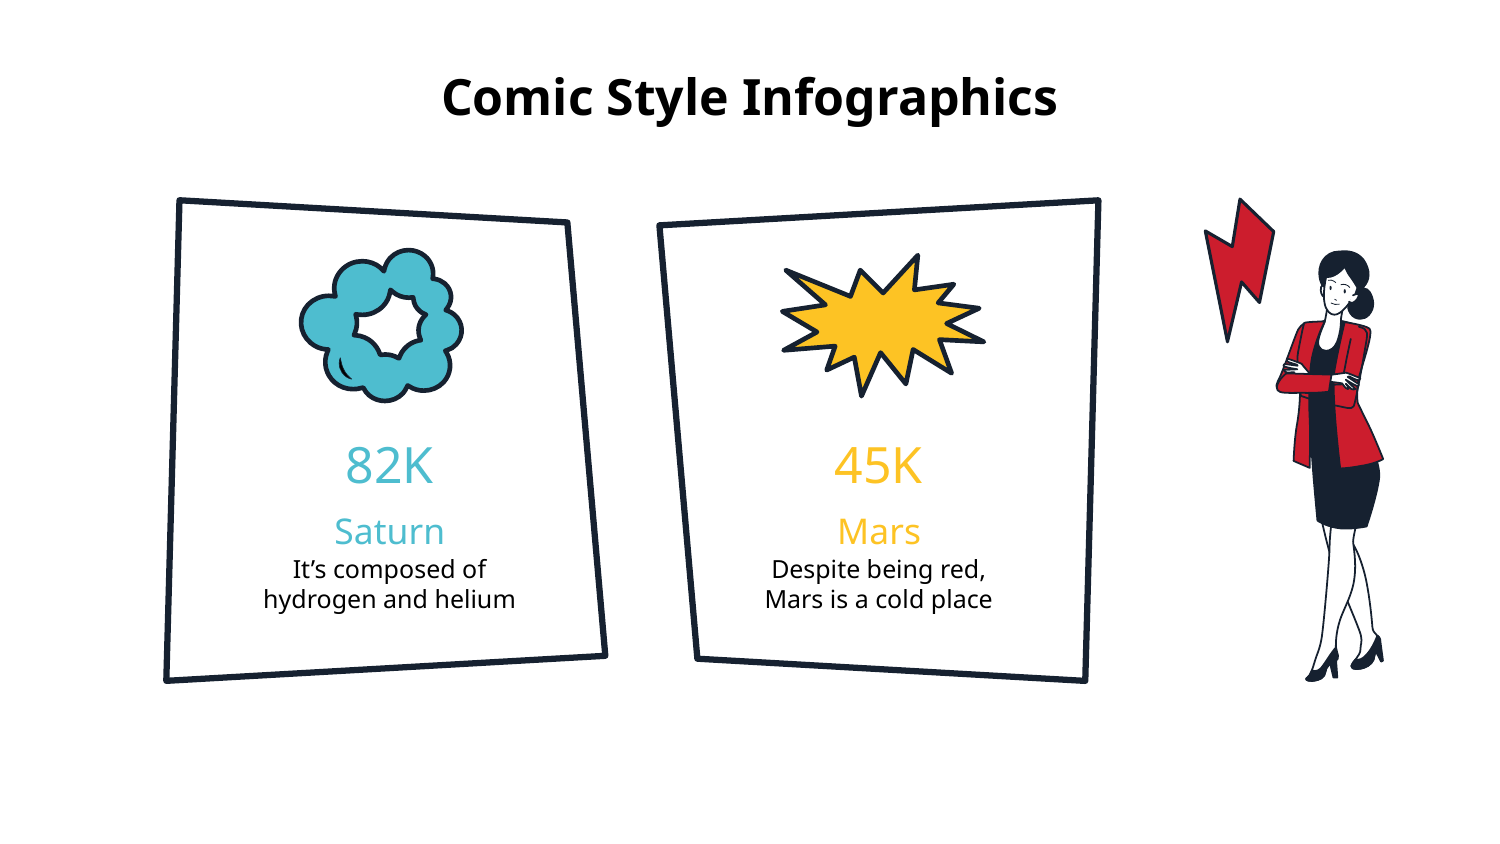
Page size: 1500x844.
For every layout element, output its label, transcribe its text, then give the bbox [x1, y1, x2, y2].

text_box [1306, 647, 1338, 681]
text_box [1285, 324, 1303, 364]
text_box Mars [764, 506, 994, 554]
text_box [1311, 320, 1347, 374]
text_box [1348, 545, 1377, 659]
text_box [1351, 635, 1381, 669]
text_box [1320, 285, 1324, 295]
text_box [1349, 294, 1358, 303]
text_box Saturn [275, 506, 505, 554]
text_box [1318, 310, 1343, 351]
text_box 82K [275, 440, 505, 487]
text_box [1205, 199, 1274, 342]
text_box [1333, 385, 1384, 469]
text_box [1283, 358, 1311, 374]
text_box [1276, 373, 1332, 393]
text_box [1323, 266, 1358, 315]
text_box [1293, 393, 1310, 468]
text_box [1334, 322, 1371, 377]
text_box [1319, 251, 1374, 319]
text_box [1322, 524, 1330, 551]
text_box 45K [764, 440, 994, 487]
text_box [659, 200, 1099, 681]
text_box [1376, 641, 1383, 662]
text_box [166, 200, 606, 681]
text_box [1276, 367, 1290, 386]
text_box [782, 255, 984, 397]
text_box [1312, 527, 1356, 670]
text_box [297, 249, 465, 402]
text_box [1297, 321, 1325, 373]
text_box Despite being red, Mars is a cold place [727, 539, 1031, 627]
title Comic Style Infographics [29, 50, 1471, 145]
text_box [1331, 372, 1361, 390]
text_box [1310, 385, 1380, 529]
text_box [1330, 656, 1338, 678]
text_box It’s composed of hydrogen and helium [237, 539, 542, 627]
